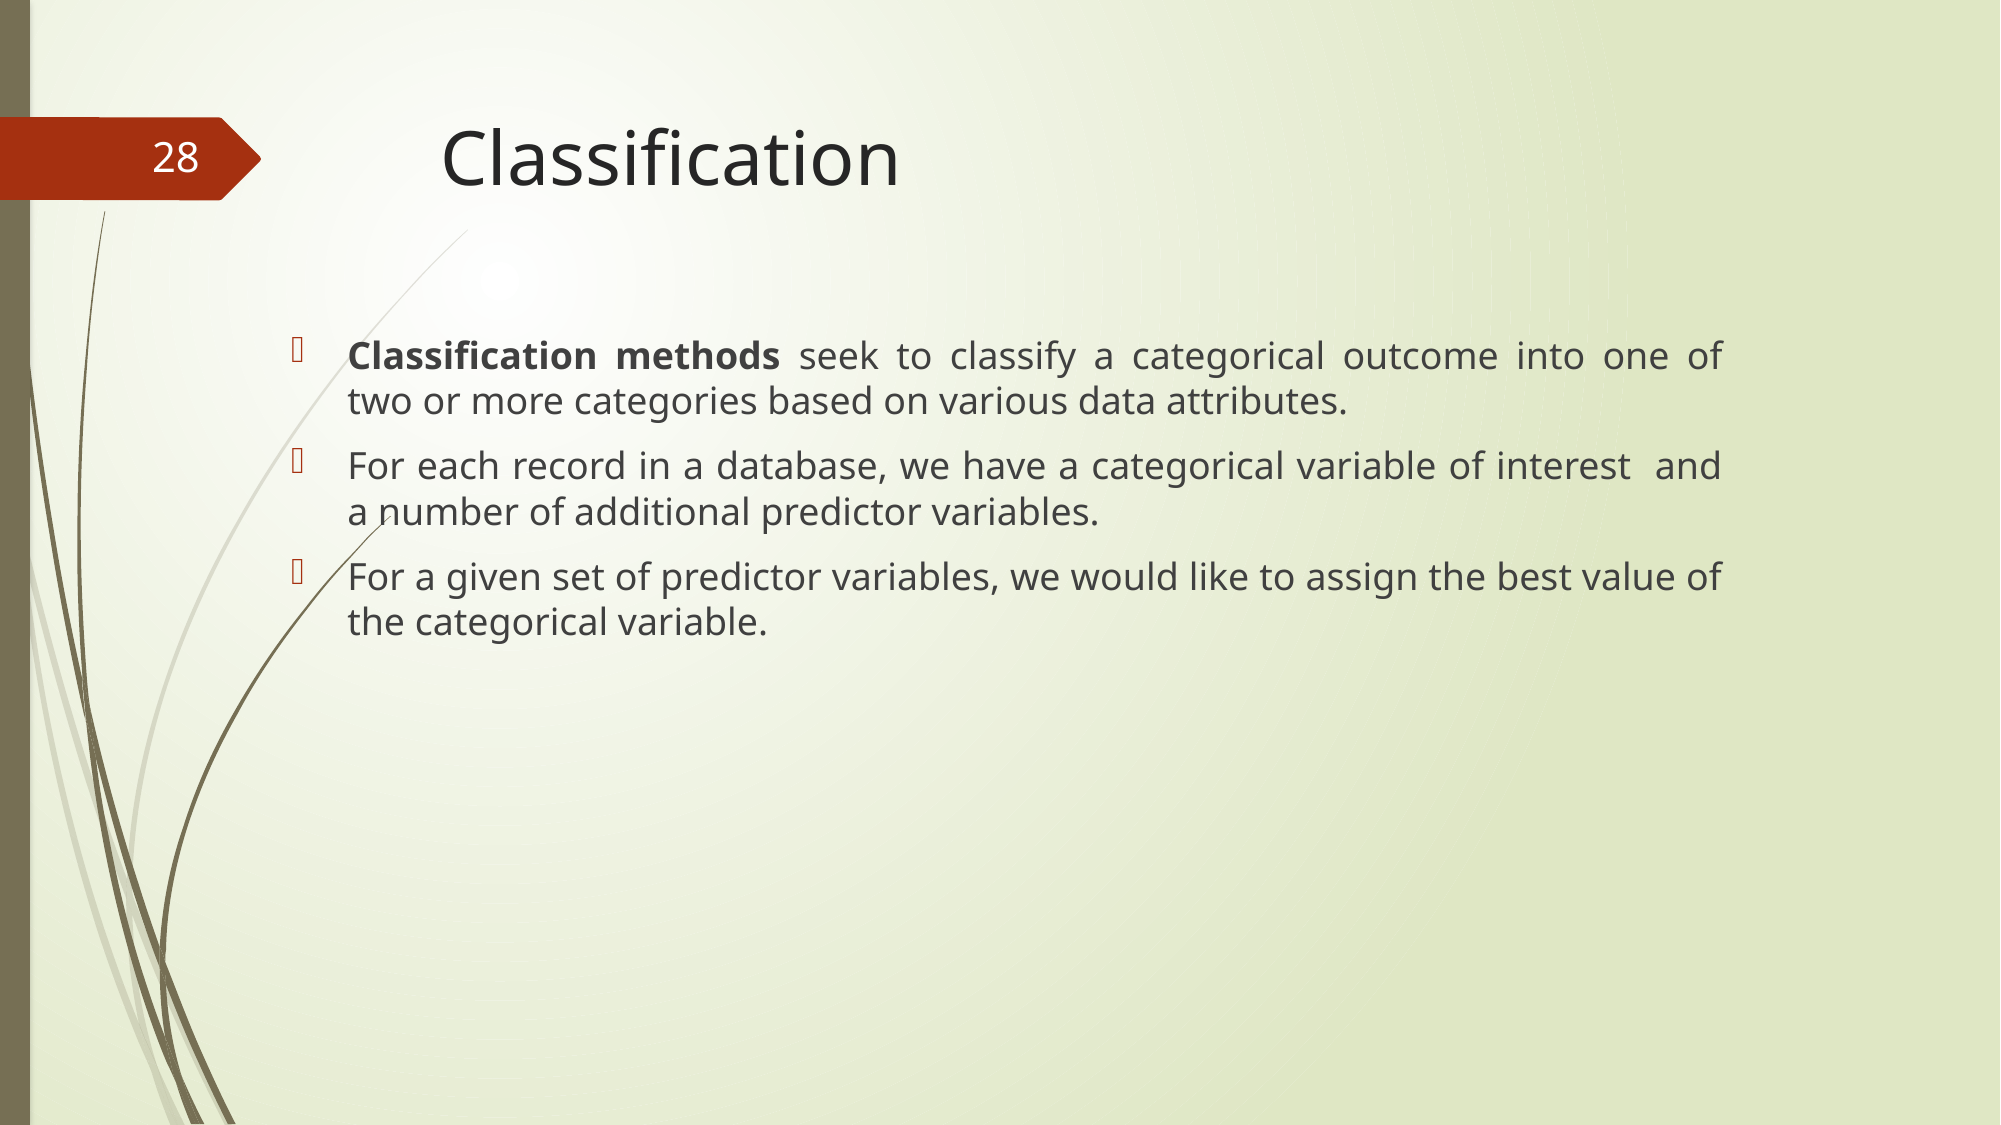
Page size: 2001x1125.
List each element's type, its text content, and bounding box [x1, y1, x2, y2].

slide_number 28 [87, 129, 216, 190]
title Classification [425, 102, 1888, 313]
list Classification methods seek to classify a categorical outcome into one of two or more categories based on various data attributes. For each record in a database, we have a categorical variable of interest and a number of additional predictor variables. For a given set of predictor variables, we would like to assign the best value of the categorical variable. [276, 324, 1739, 944]
